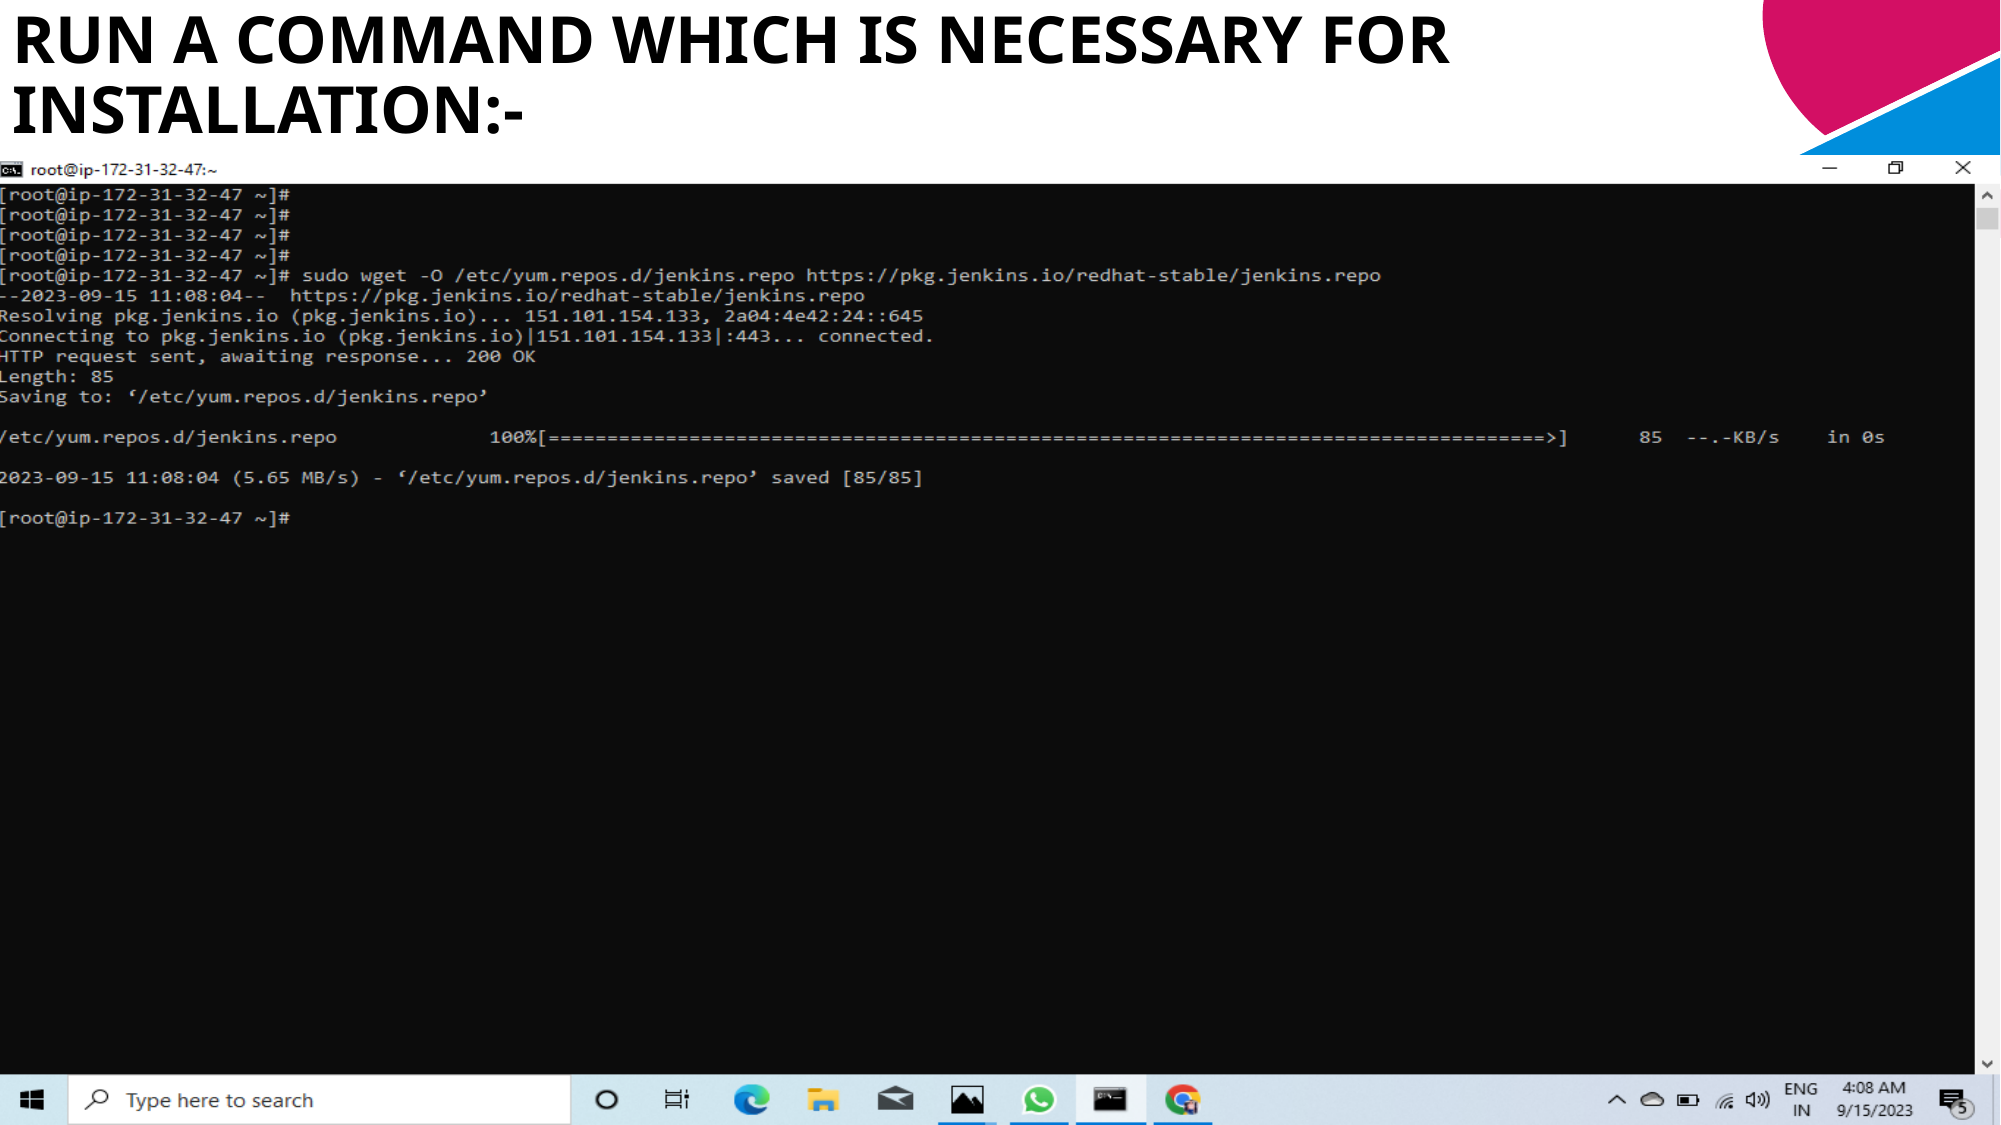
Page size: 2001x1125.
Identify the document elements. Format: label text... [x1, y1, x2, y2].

title RUN A COMMAND WHICH IS NECESSARY FOR INSTALLATION:- [0, 0, 1620, 154]
picture [0, 154, 2000, 1125]
